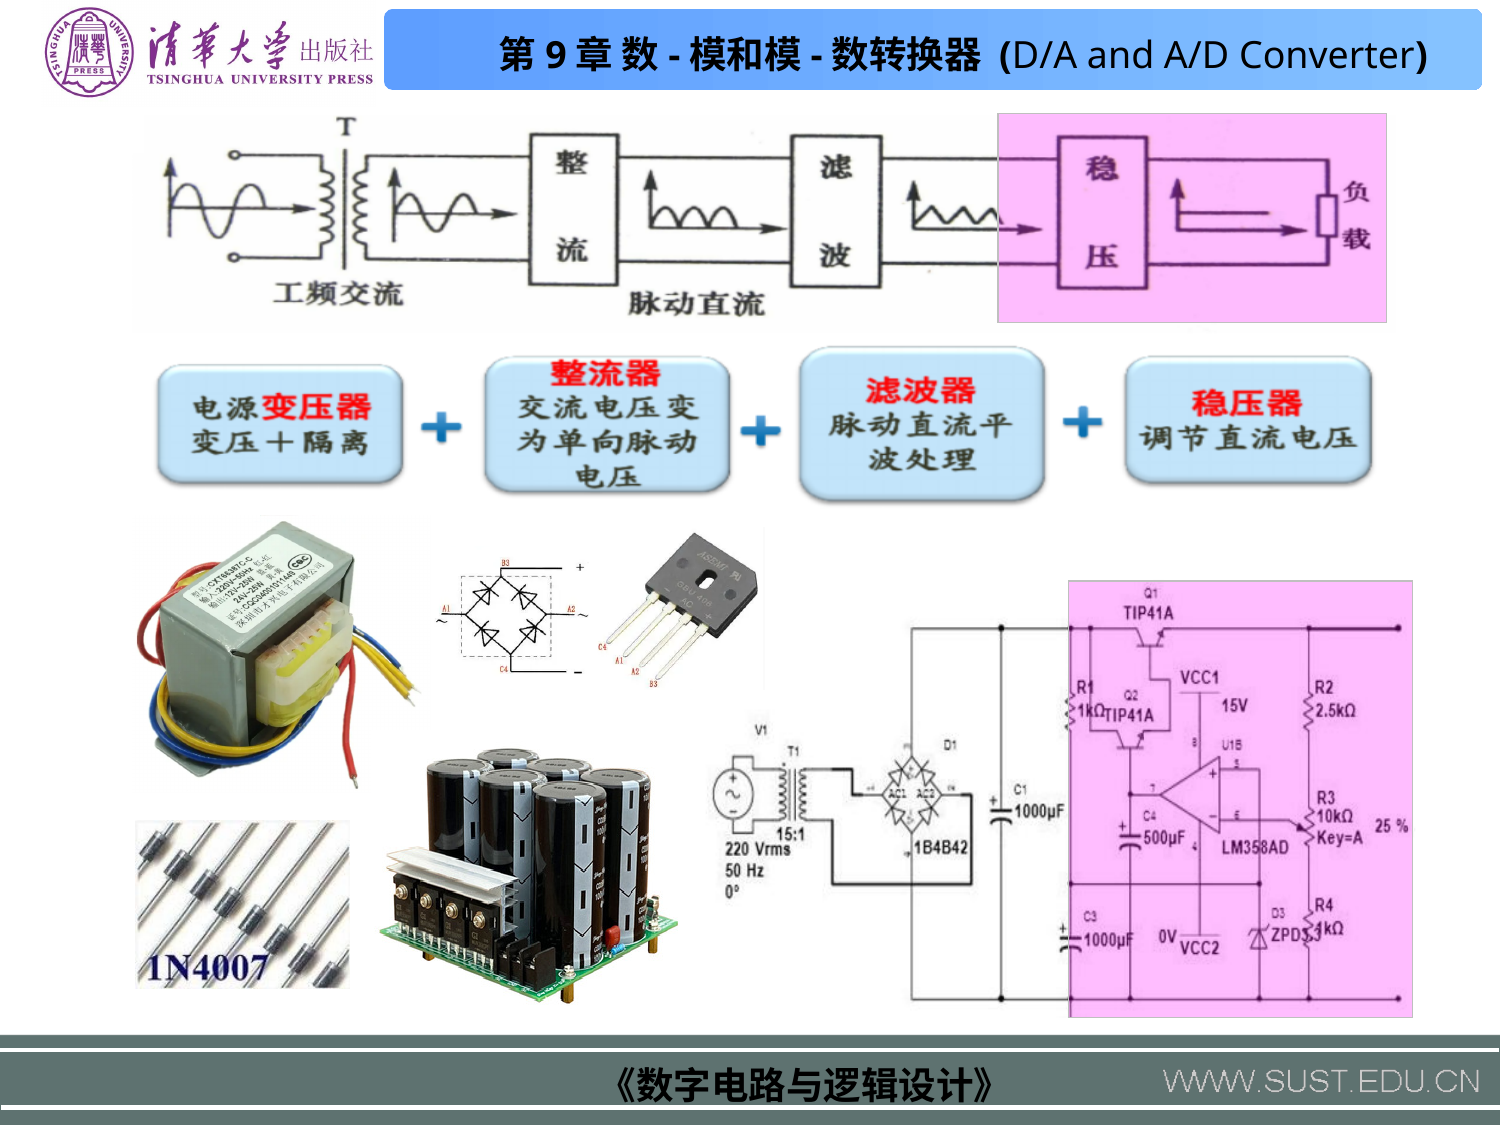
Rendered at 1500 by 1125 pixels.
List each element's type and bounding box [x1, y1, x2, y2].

picture [126, 110, 1420, 1018]
picture [41, 0, 376, 107]
text_box [1151, 1057, 1492, 1105]
picture [135, 820, 350, 989]
